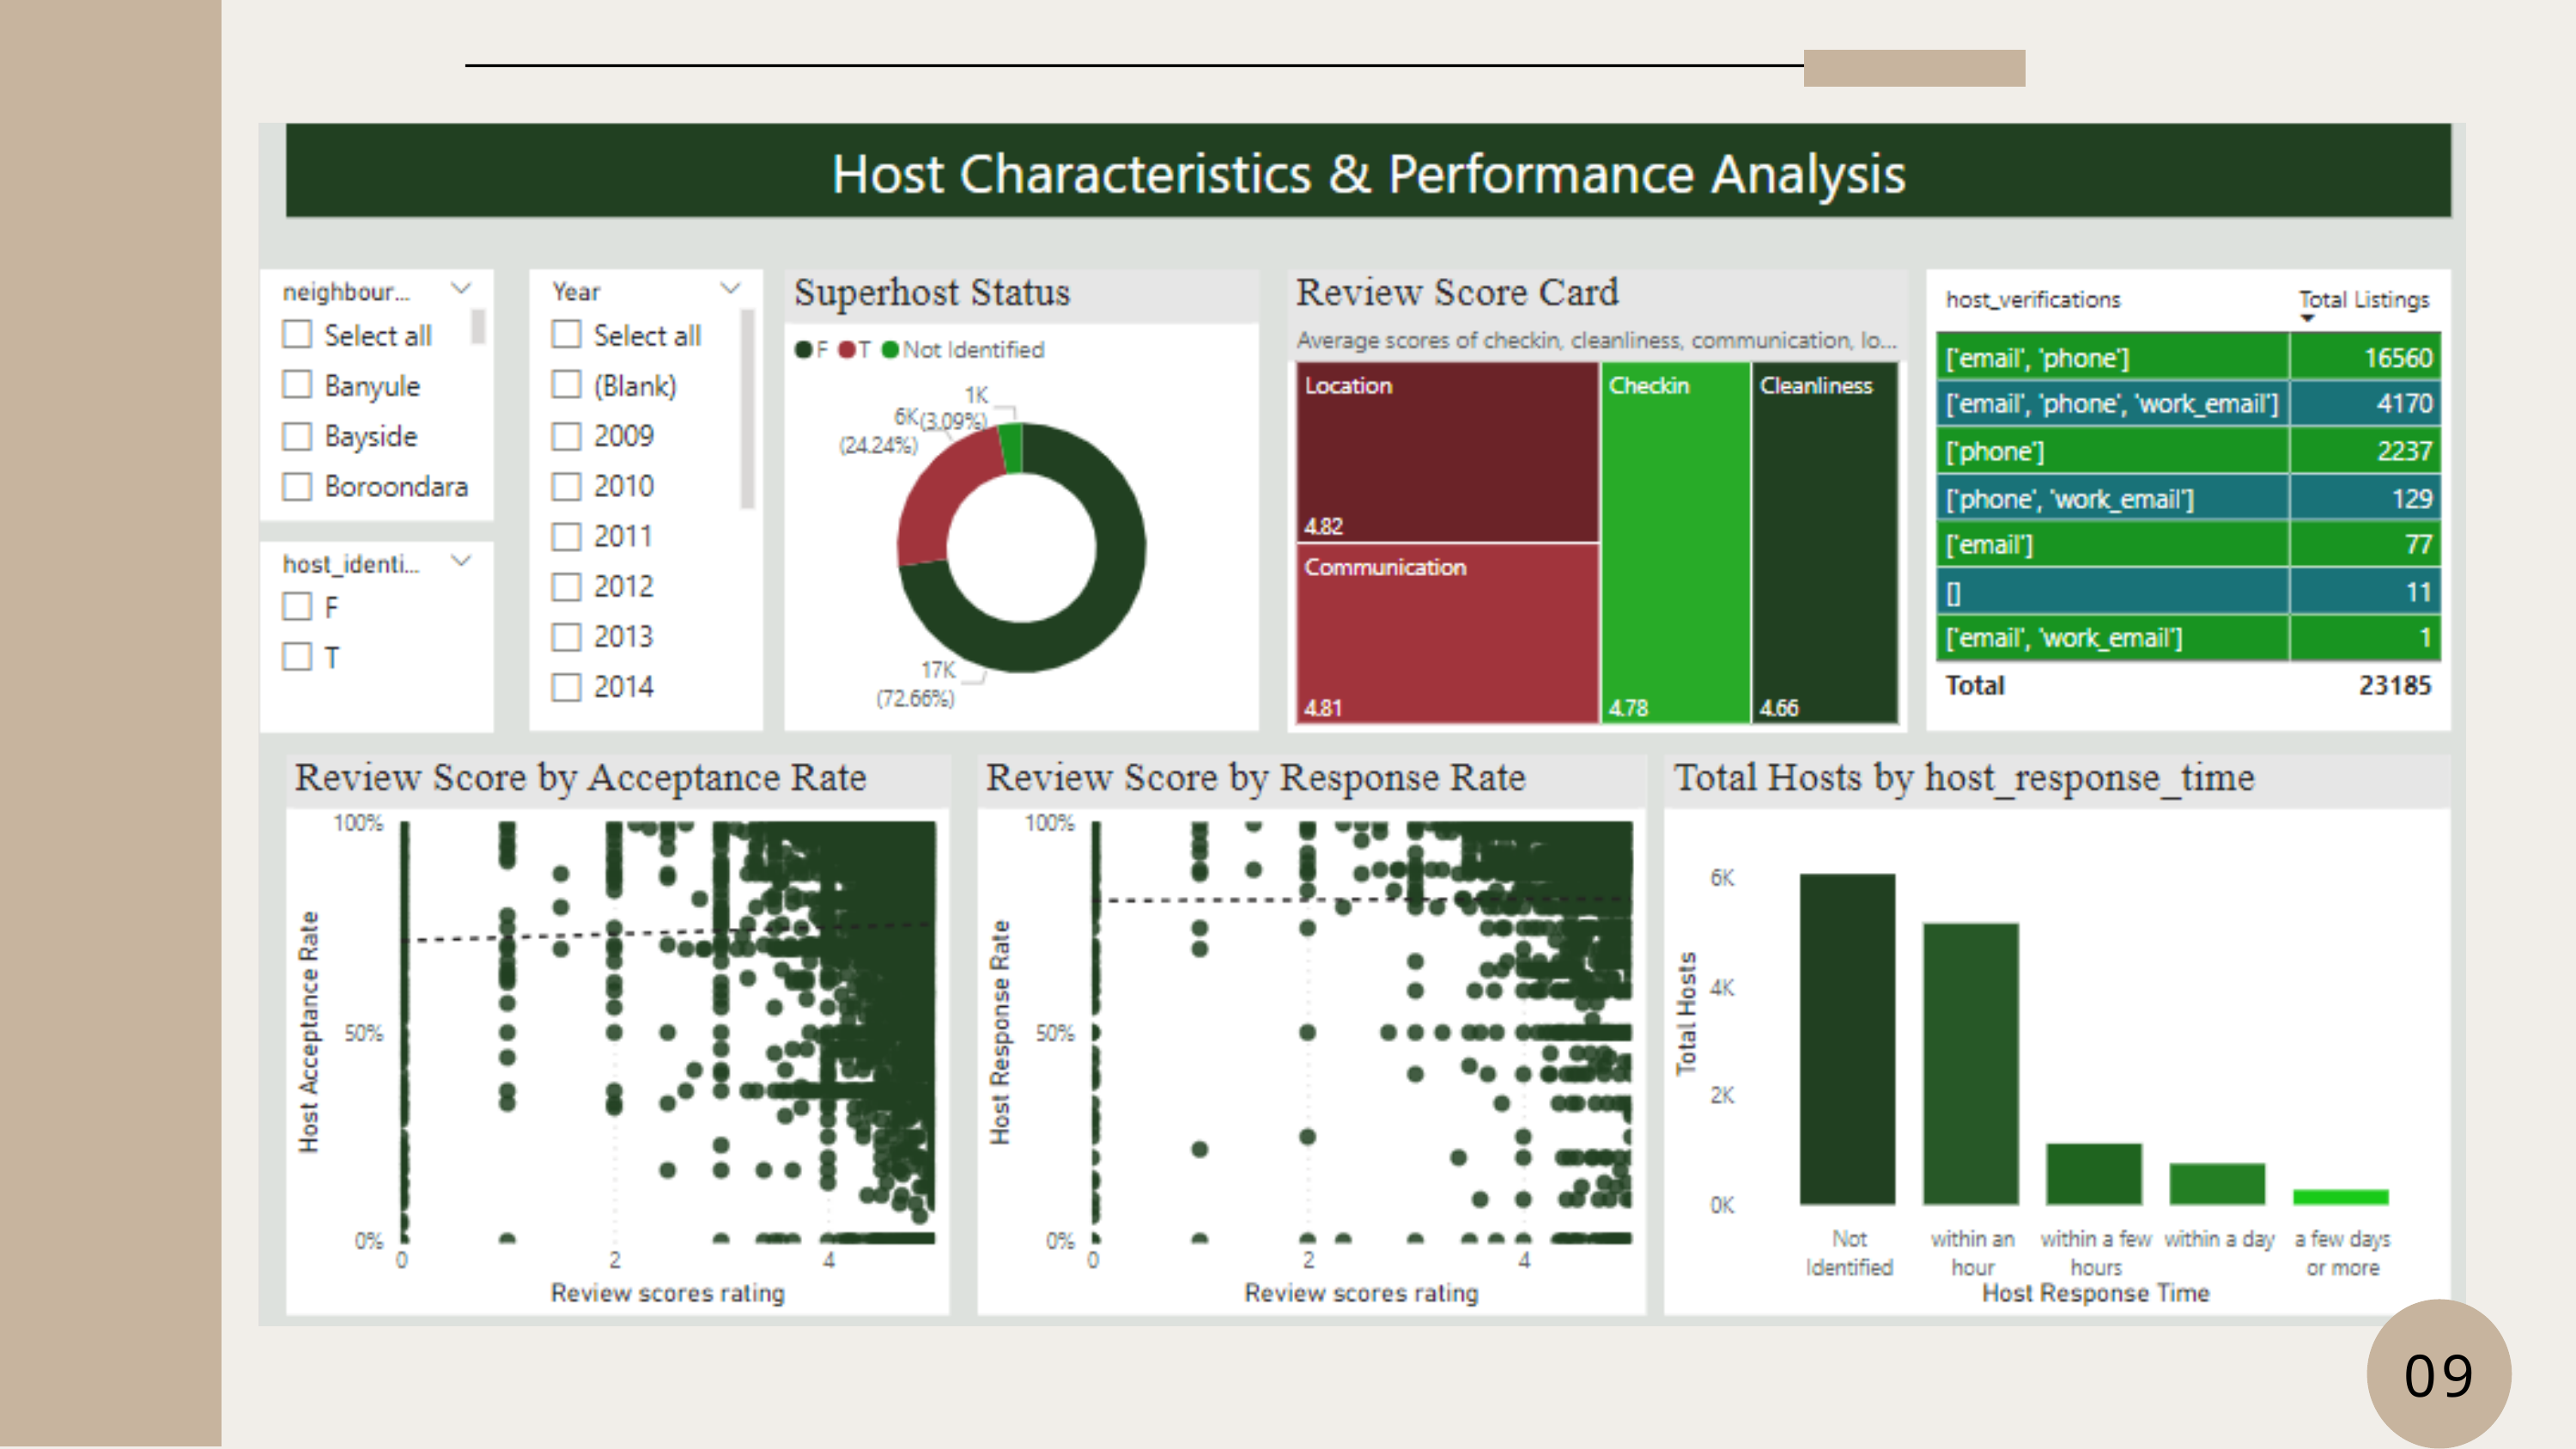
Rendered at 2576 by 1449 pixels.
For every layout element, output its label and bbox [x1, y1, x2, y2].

text_box [258, 122, 2467, 1326]
text_box [0, 0, 222, 1447]
text_box [1804, 49, 2026, 88]
text_box [2366, 1299, 2512, 1449]
